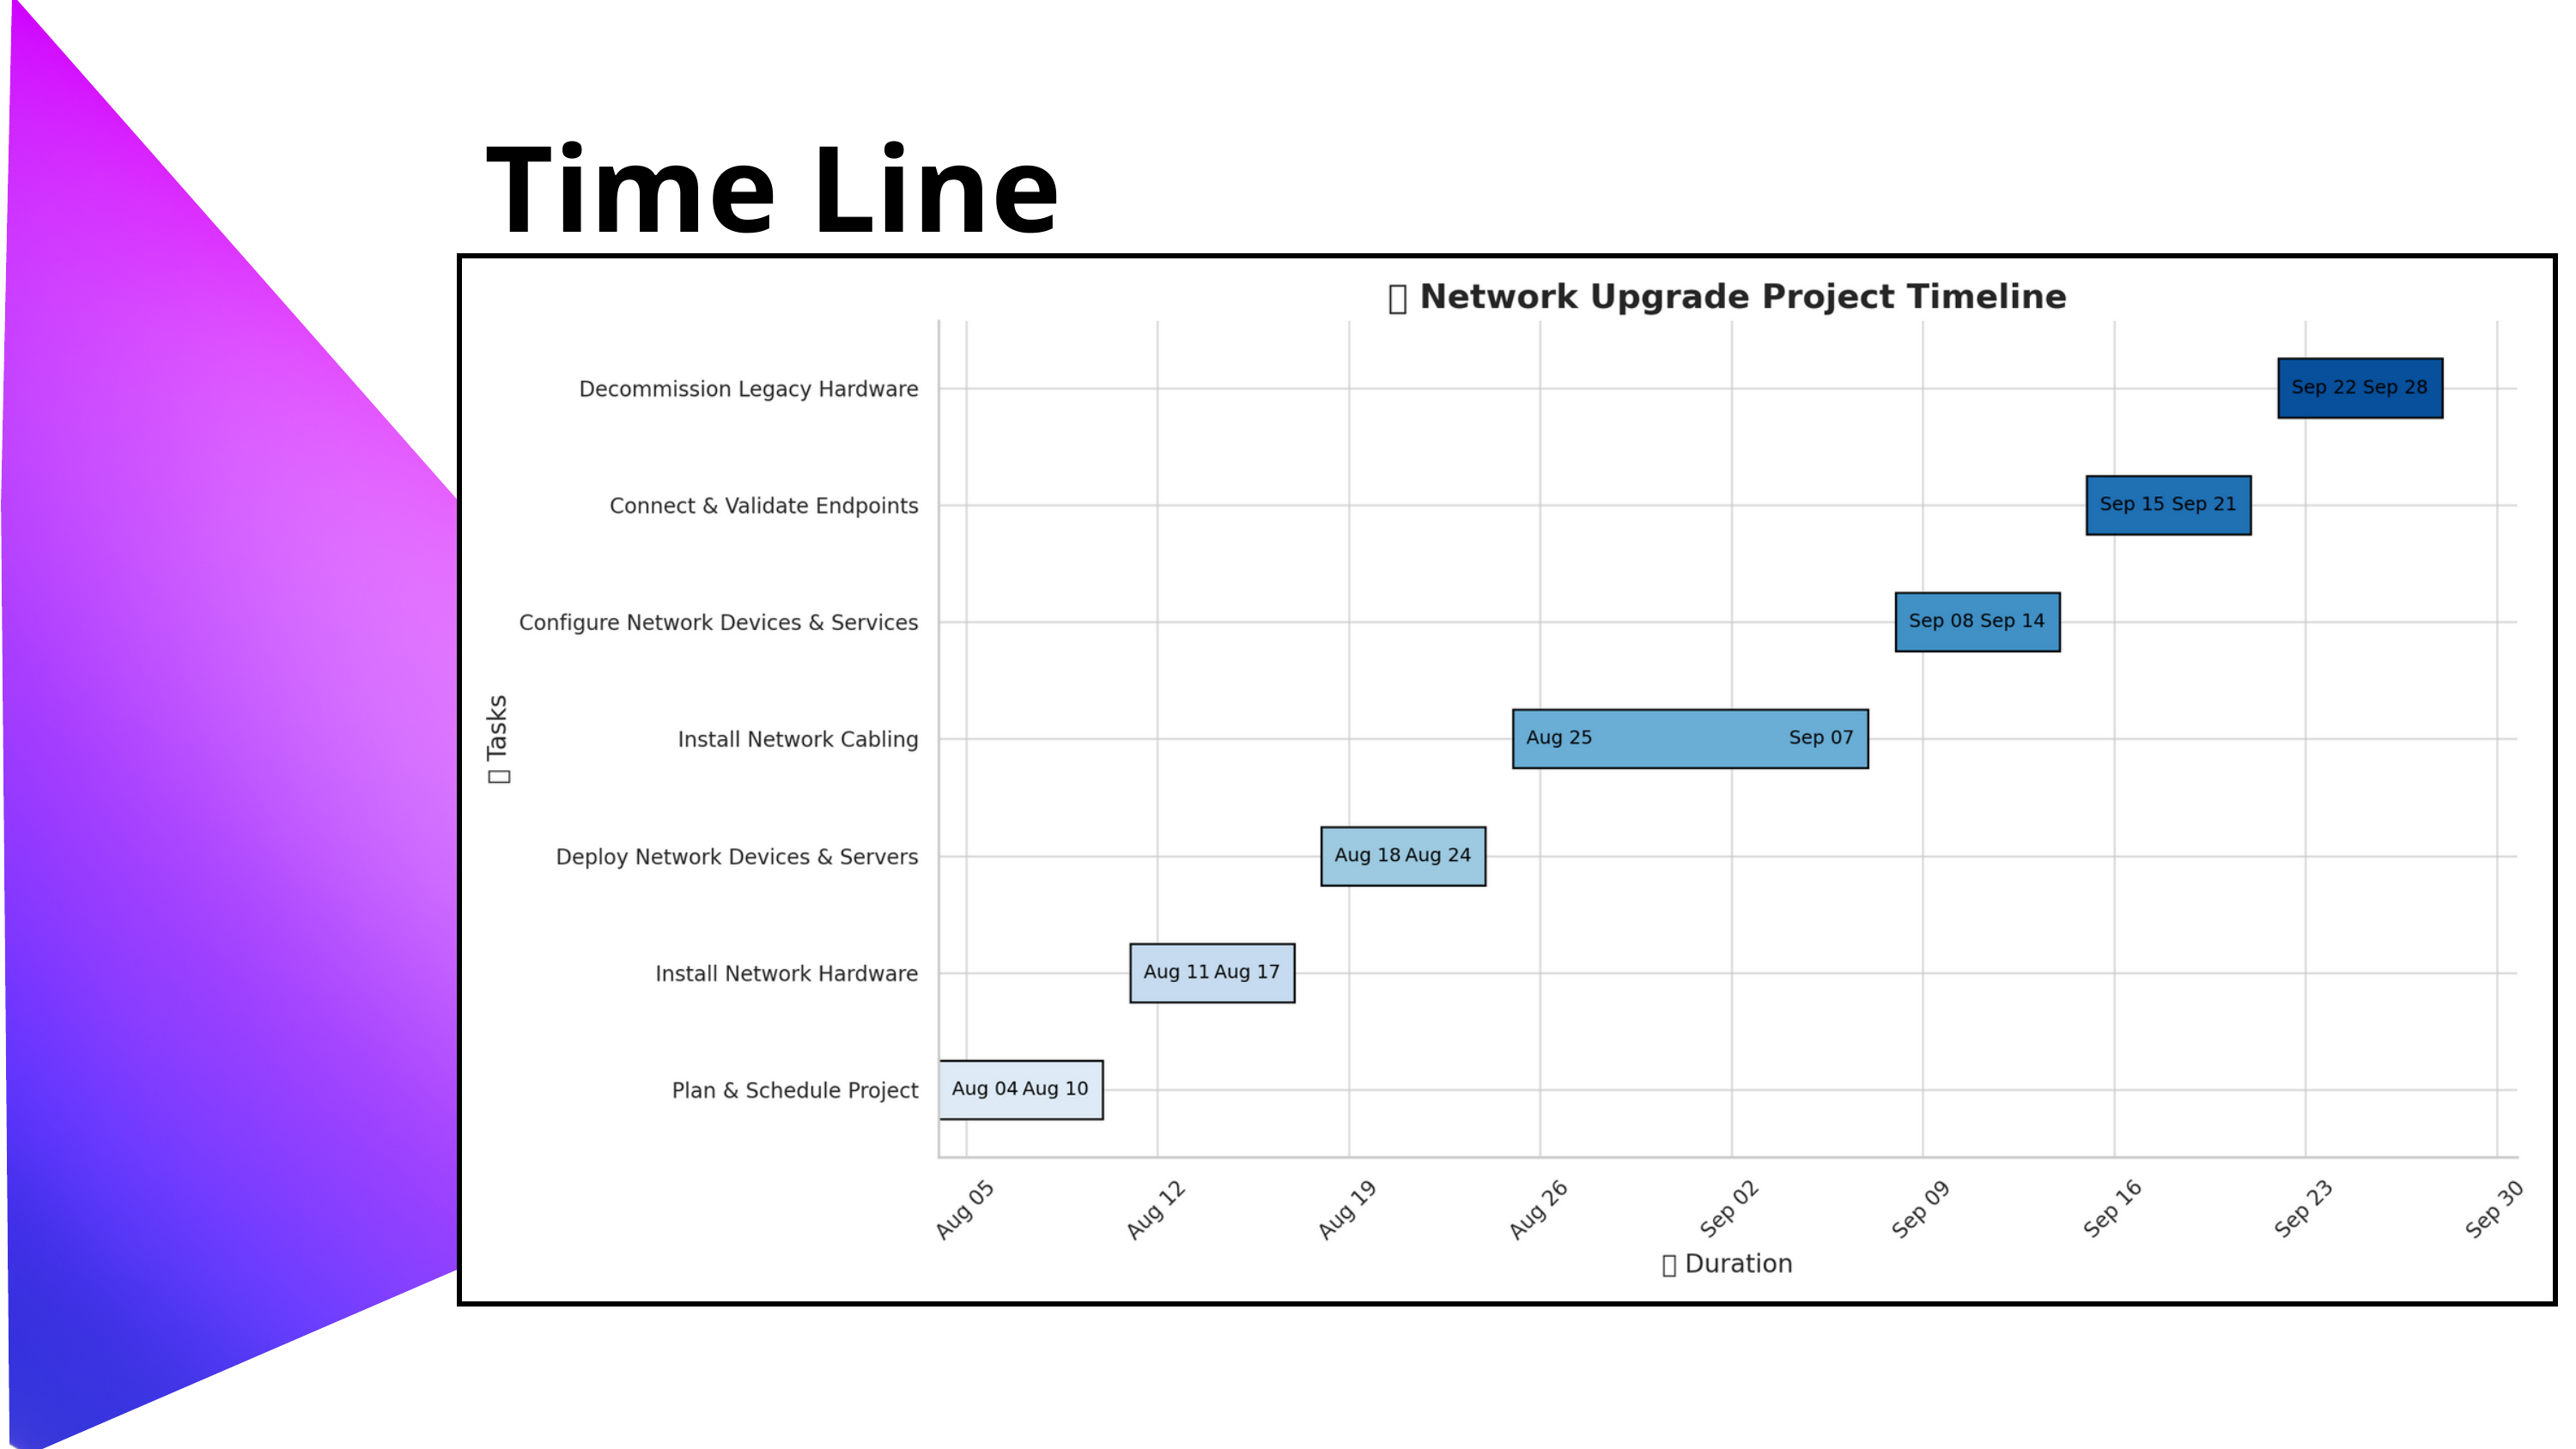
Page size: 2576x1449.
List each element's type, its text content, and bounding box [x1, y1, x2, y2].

text_box [1, 0, 459, 1449]
text_box [459, 256, 2556, 1304]
text_box Time Line [321, 88, 1226, 256]
